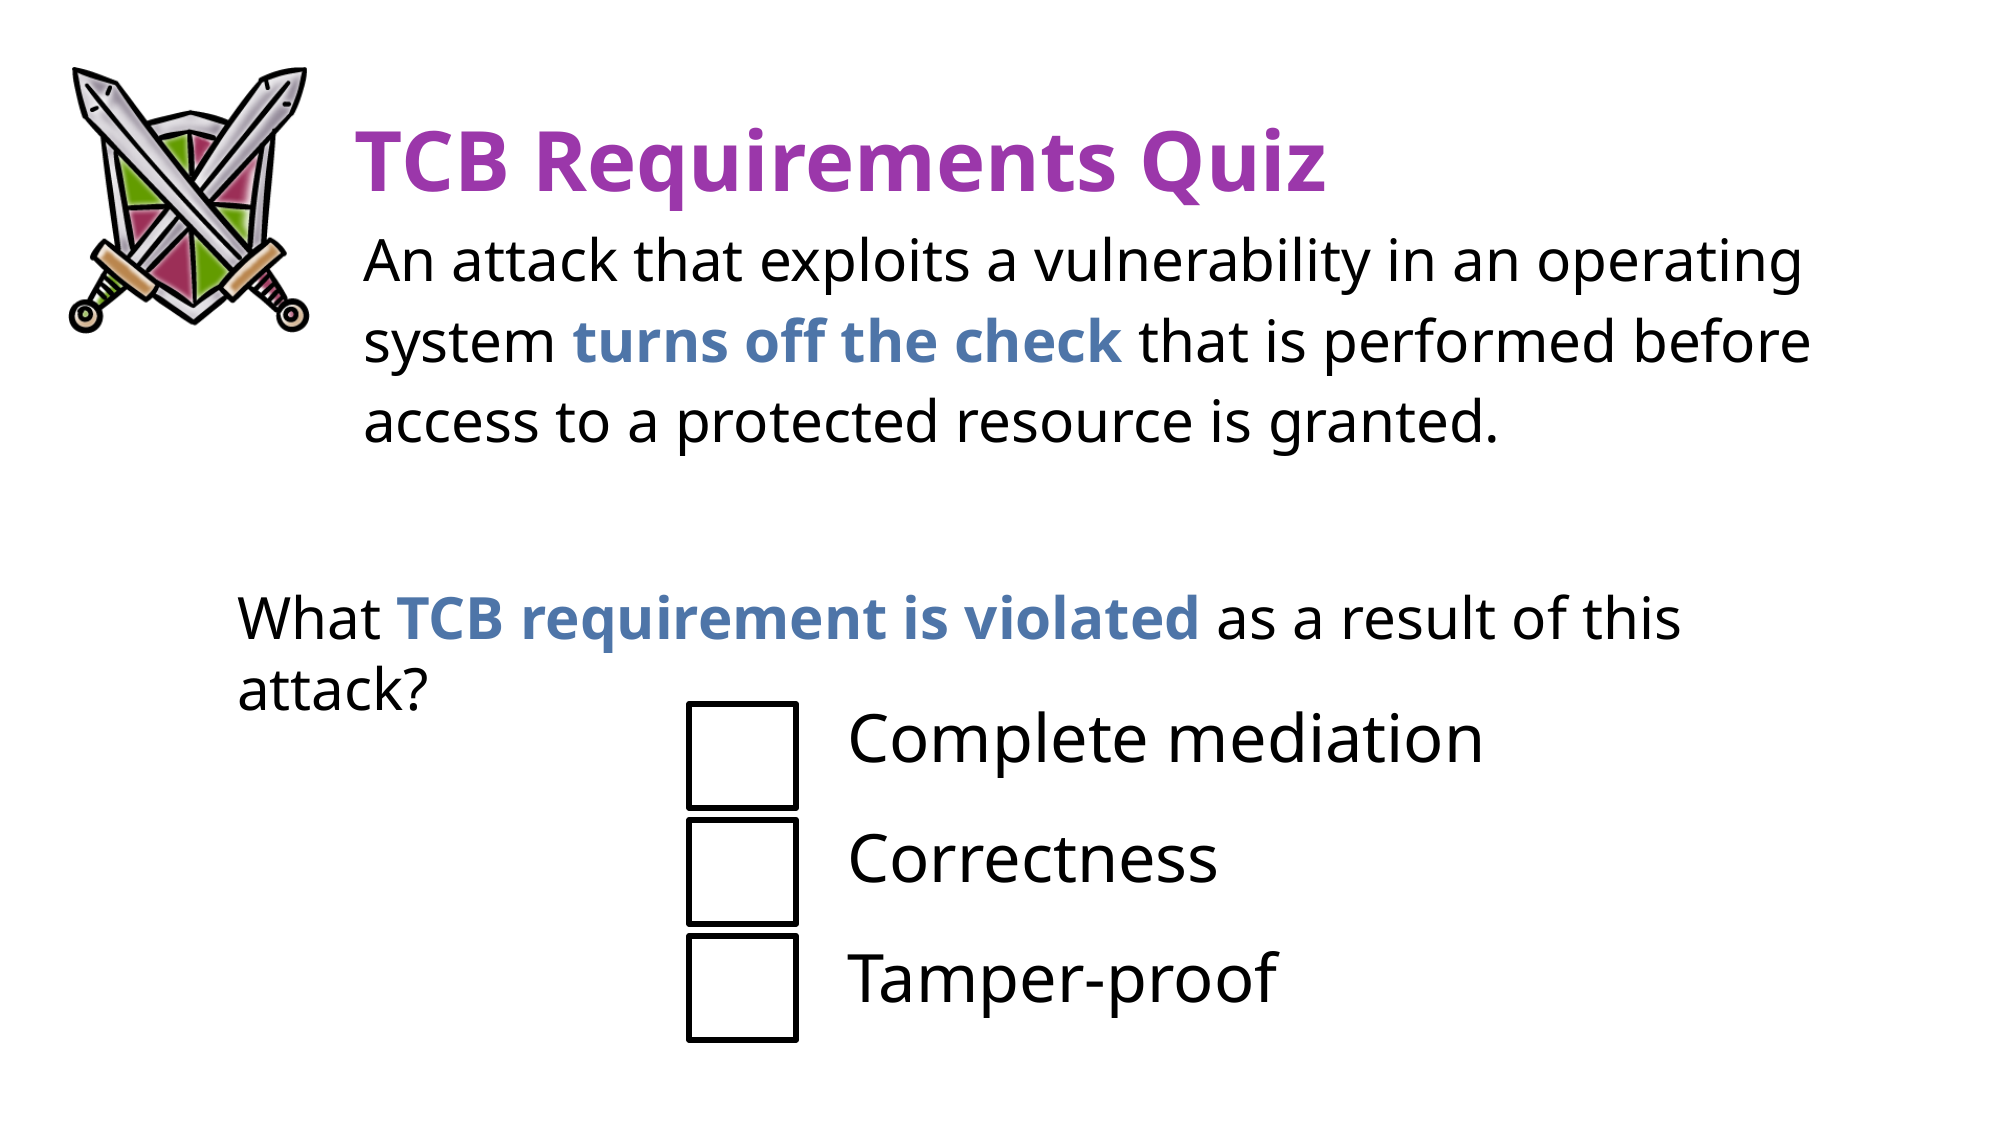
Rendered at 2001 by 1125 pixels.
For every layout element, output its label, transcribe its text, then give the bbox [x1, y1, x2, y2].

text_box [689, 703, 796, 808]
text_box [689, 935, 796, 1040]
picture [68, 67, 310, 335]
text_box An attack that exploits a vulnerability in an operating system turns off the check that is performed before access to a protected resource is granted. [348, 129, 1878, 538]
list What TCB requirement is violated as a result of this attack? [217, 562, 1800, 778]
text_box [689, 819, 796, 924]
text_box Complete mediation Correctness Tamper-proof [832, 631, 1800, 1040]
title TCB Requirements Quiz [335, 39, 2000, 228]
